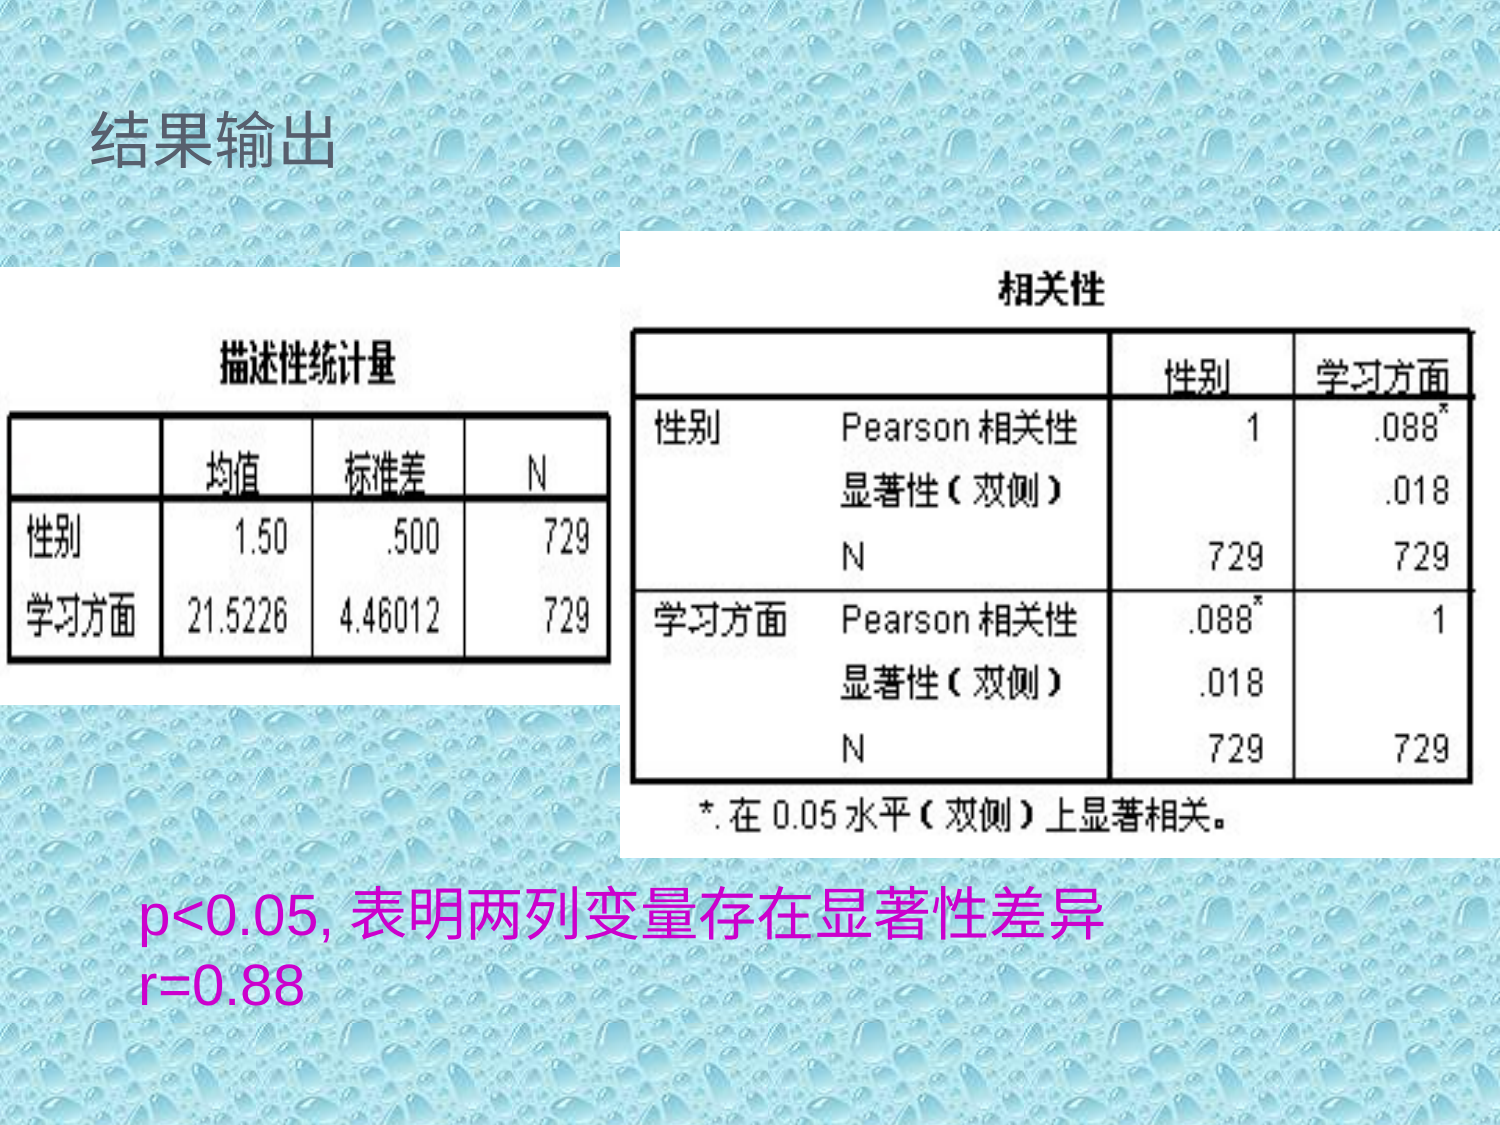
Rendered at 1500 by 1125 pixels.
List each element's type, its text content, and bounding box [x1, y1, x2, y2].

picture [0, 0, 1500, 266]
text_box p<0.05,表明两列变量存在显著性差异 r=0.88 [123, 869, 1247, 1025]
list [0, 266, 614, 705]
title 结果输出 [74, 44, 1301, 233]
picture [0, 705, 1500, 1125]
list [619, 231, 1500, 859]
